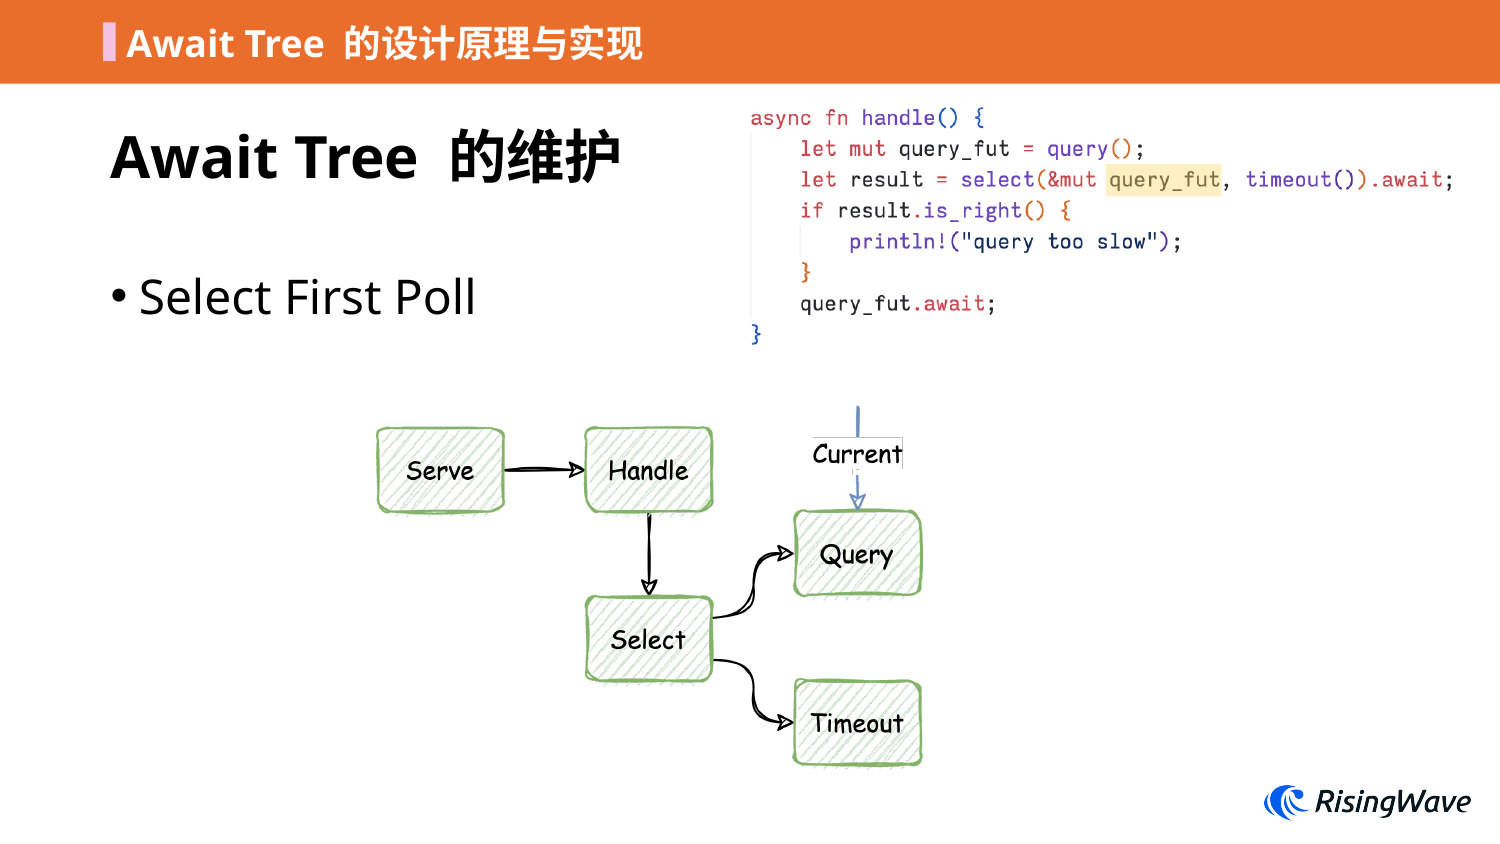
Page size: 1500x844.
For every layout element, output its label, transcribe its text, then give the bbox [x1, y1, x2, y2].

picture [735, 100, 1468, 362]
list Select First Poll [102, 252, 1398, 761]
text_box Await Tree 的设计原理与实现 [118, 13, 870, 73]
picture [1264, 785, 1471, 821]
picture [355, 384, 944, 788]
title Await Tree 的维护 [102, 110, 735, 209]
